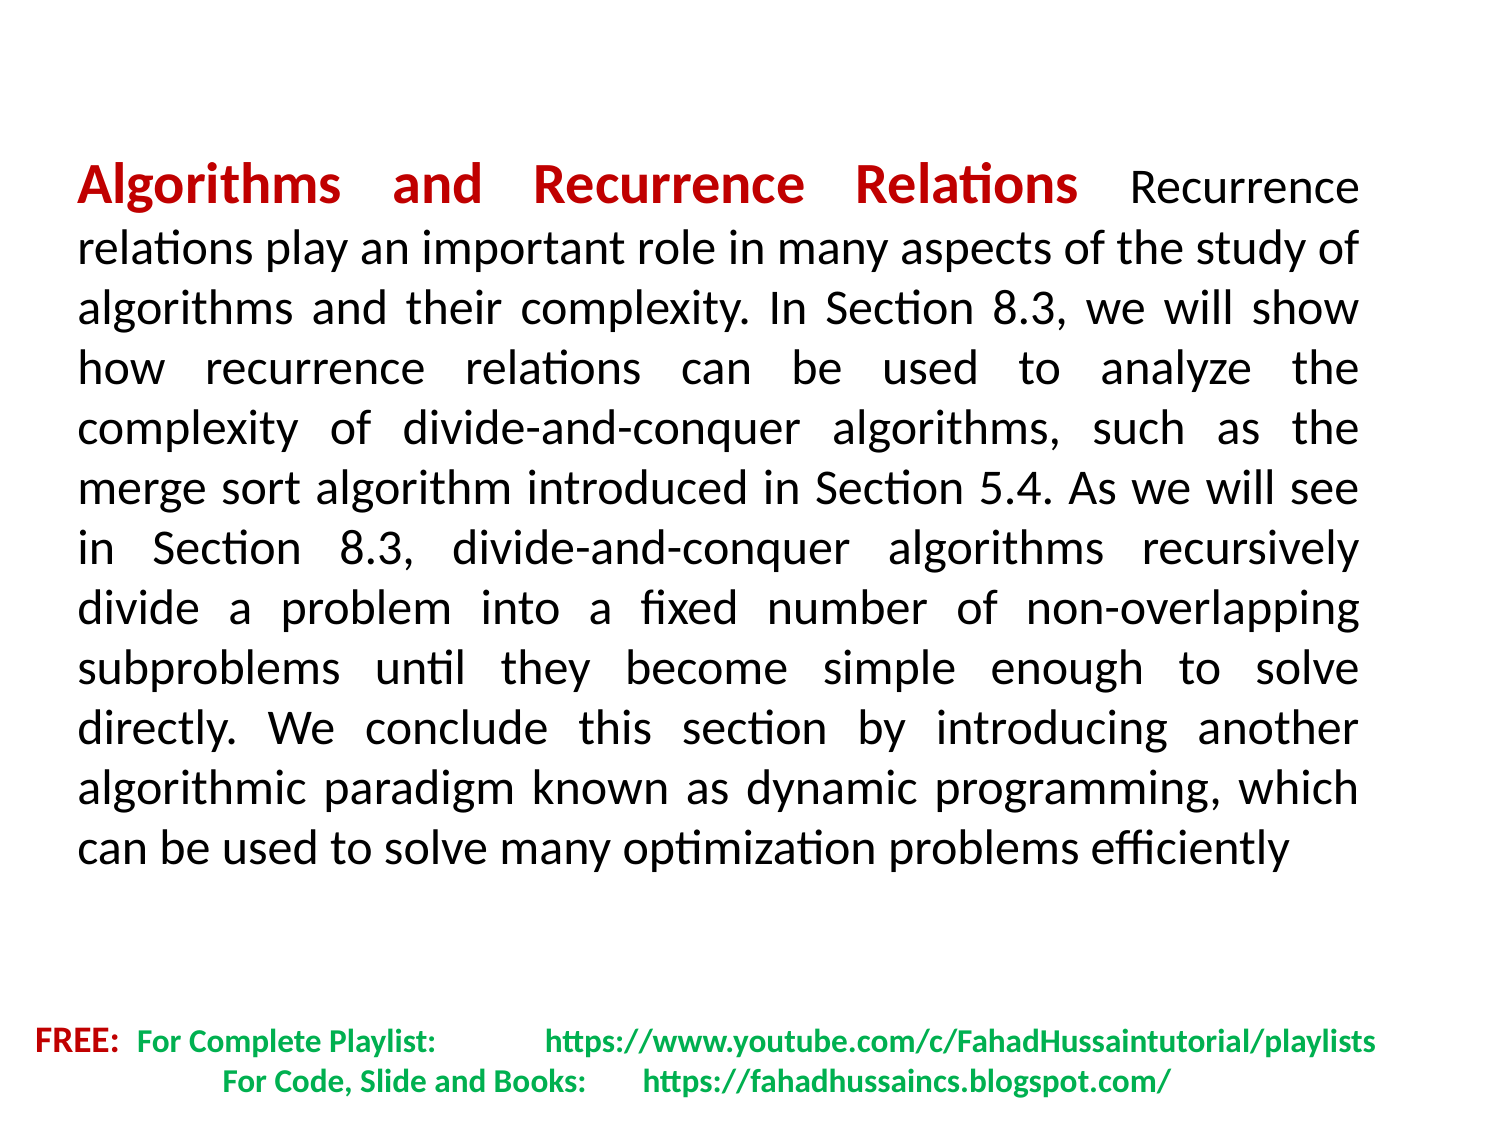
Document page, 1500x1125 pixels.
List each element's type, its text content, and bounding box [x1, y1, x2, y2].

text_box FREE: For Complete Playlist: https://www.youtube.com/c/FahadHussaintutorial/playlists For Code, Slide and Books: https://fahadhussaincs.blogspot.com/ [20, 1007, 1480, 1107]
text_box Algorithms and Recurrence Relations Recurrence relations play an important role in many aspects of the study of algorithms and their complexity. In Section 8.3, we will show how recurrence relations can be used to analyze the complexity of divide-and-conquer algorithms, such as the merge sort algorithm introduced in Section 5.4. As we will see in Section 8.3, divide-and-conquer algorithms recursively divide a problem into a fixed number of non-overlapping subproblems until they become simple enough to solve directly. We conclude this section by introducing another algorithmic paradigm known as dynamic programming, which can be used to solve many optimization problems efficiently [62, 137, 1375, 883]
